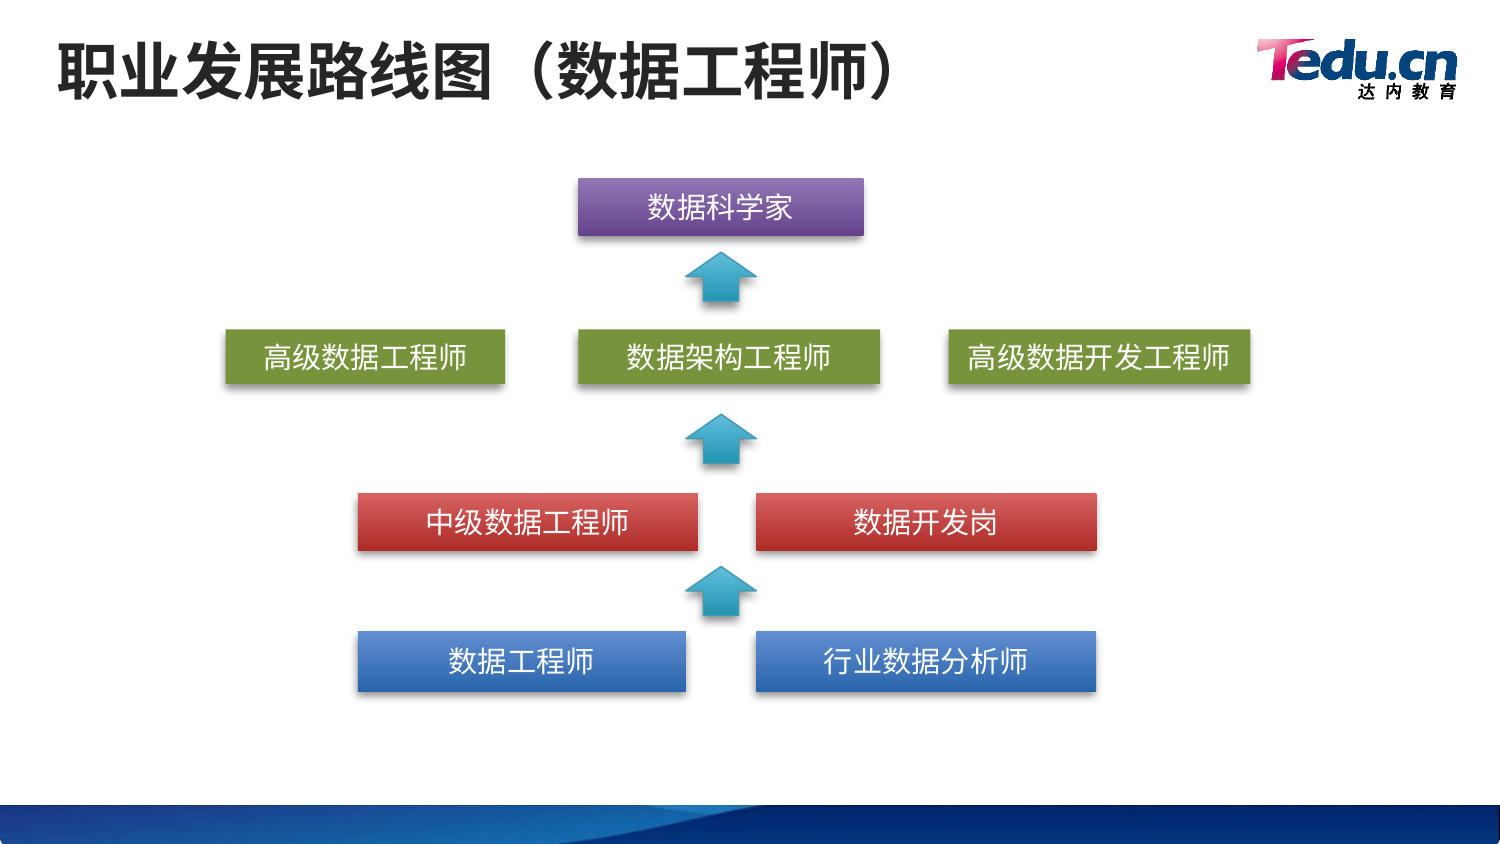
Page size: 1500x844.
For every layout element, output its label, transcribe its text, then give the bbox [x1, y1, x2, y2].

picture [1234, 8, 1471, 115]
text_box 数据工程师 [357, 631, 686, 692]
text_box 行业数据分析师 [756, 631, 1097, 692]
text_box 数据架构工程师 [578, 329, 881, 384]
picture [0, 805, 1500, 844]
text_box 高级数据开发工程师 [948, 329, 1251, 384]
text_box 数据开发岗 [756, 493, 1097, 551]
text_box 高级数据工程师 [225, 329, 506, 384]
text_box 数据科学家 [578, 178, 864, 236]
text_box [685, 413, 758, 464]
text_box [685, 251, 757, 302]
title 职业发展路线图（数据工程师） [41, 20, 1366, 119]
text_box 中级数据工程师 [357, 493, 698, 551]
text_box [685, 565, 757, 617]
